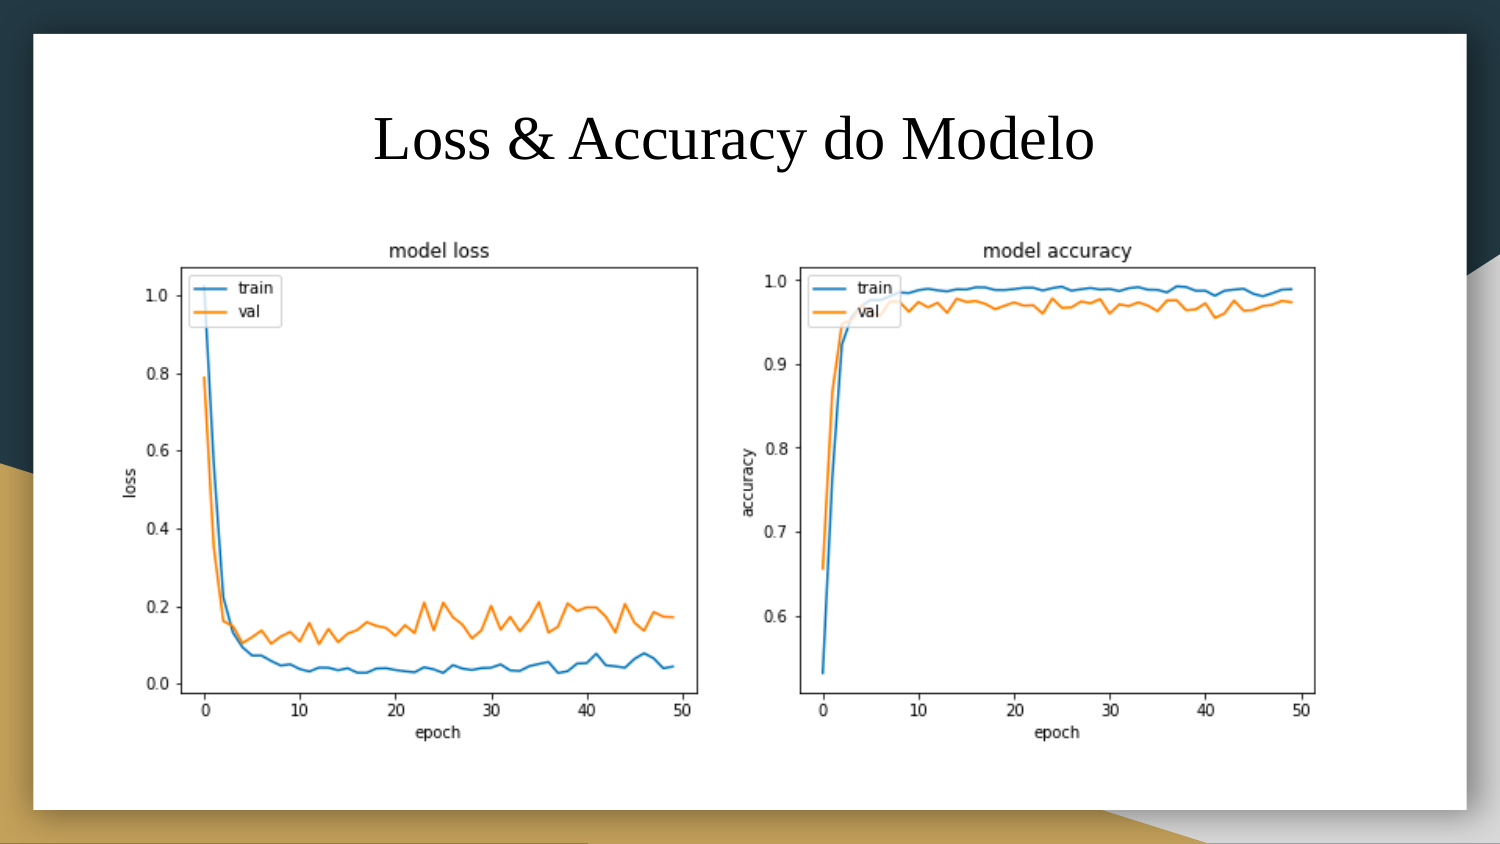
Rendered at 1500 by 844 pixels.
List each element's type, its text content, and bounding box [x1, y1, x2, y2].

title Loss & Accuracy do Modelo [64, 82, 1406, 221]
picture [109, 236, 1391, 766]
